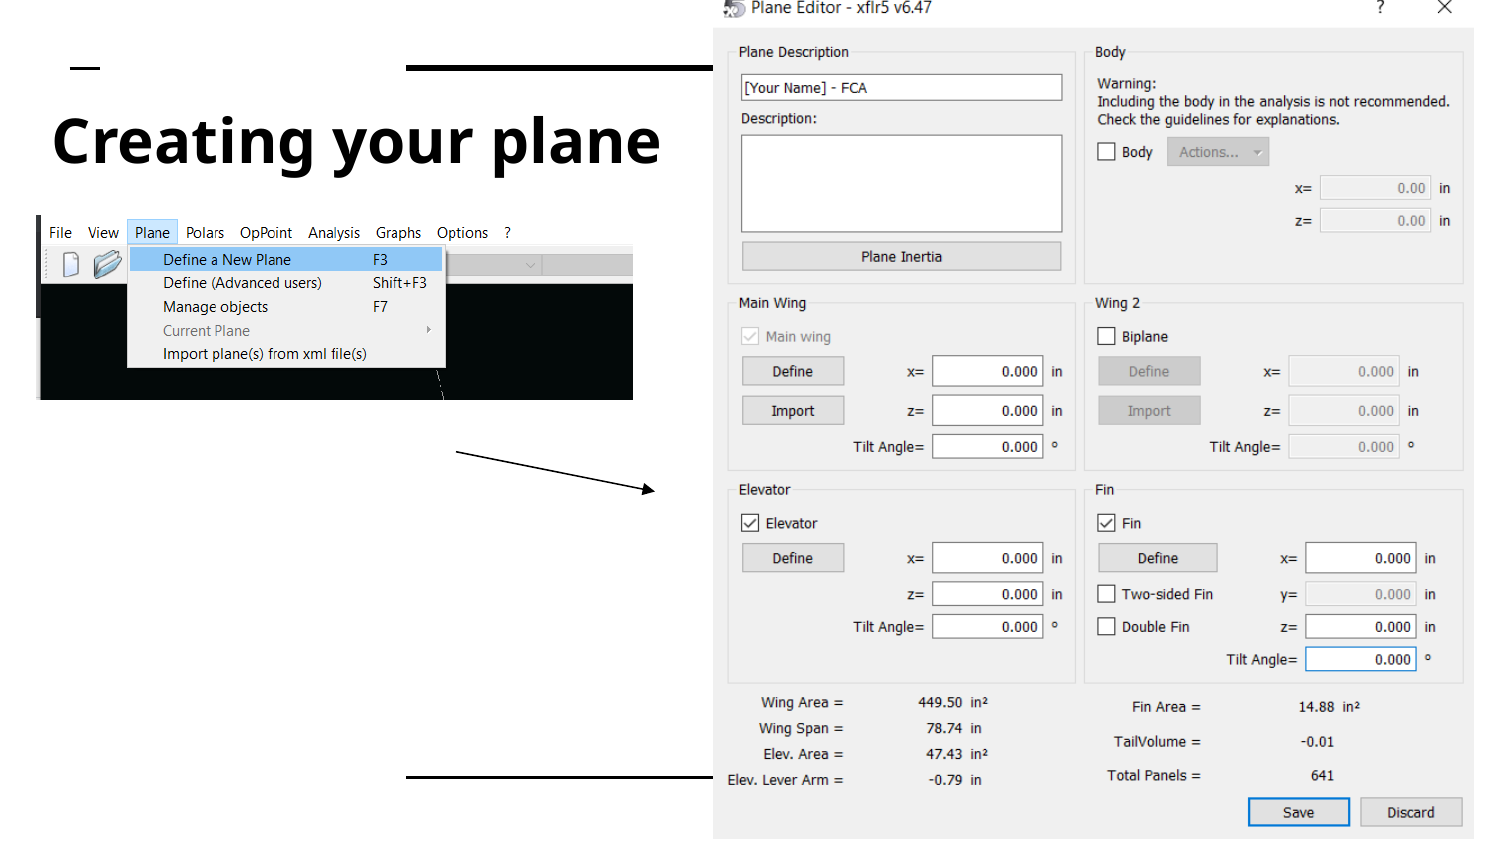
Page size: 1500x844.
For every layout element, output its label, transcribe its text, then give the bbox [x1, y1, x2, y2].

title Creating your plane [36, 86, 707, 191]
picture [712, 0, 1474, 839]
picture [36, 215, 633, 401]
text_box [455, 451, 656, 492]
